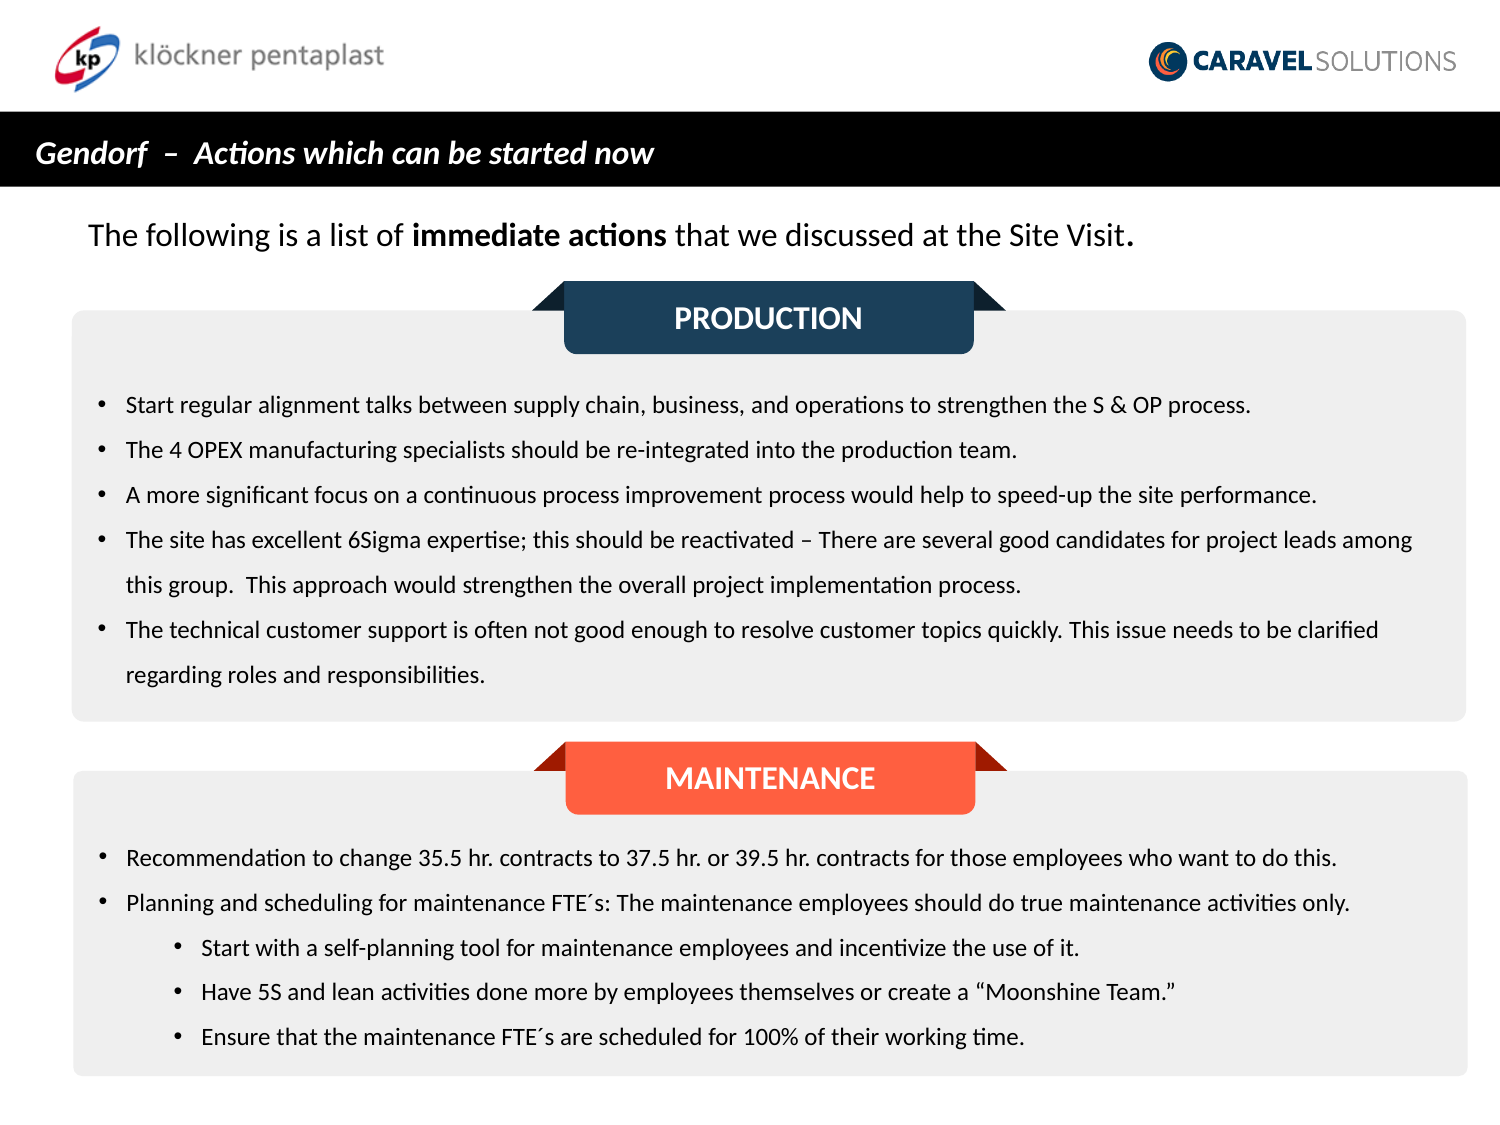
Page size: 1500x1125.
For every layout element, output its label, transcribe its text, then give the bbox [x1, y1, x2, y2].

picture [54, 25, 386, 94]
picture [1144, 39, 1467, 84]
text_box The following is a list of immediate actions that we discussed at the Site Visit. [73, 205, 1343, 261]
text_box Gendorf – Actions which can be started now [20, 124, 1396, 179]
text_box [71, 280, 1467, 722]
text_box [73, 741, 1468, 1077]
text_box [0, 110, 1500, 189]
